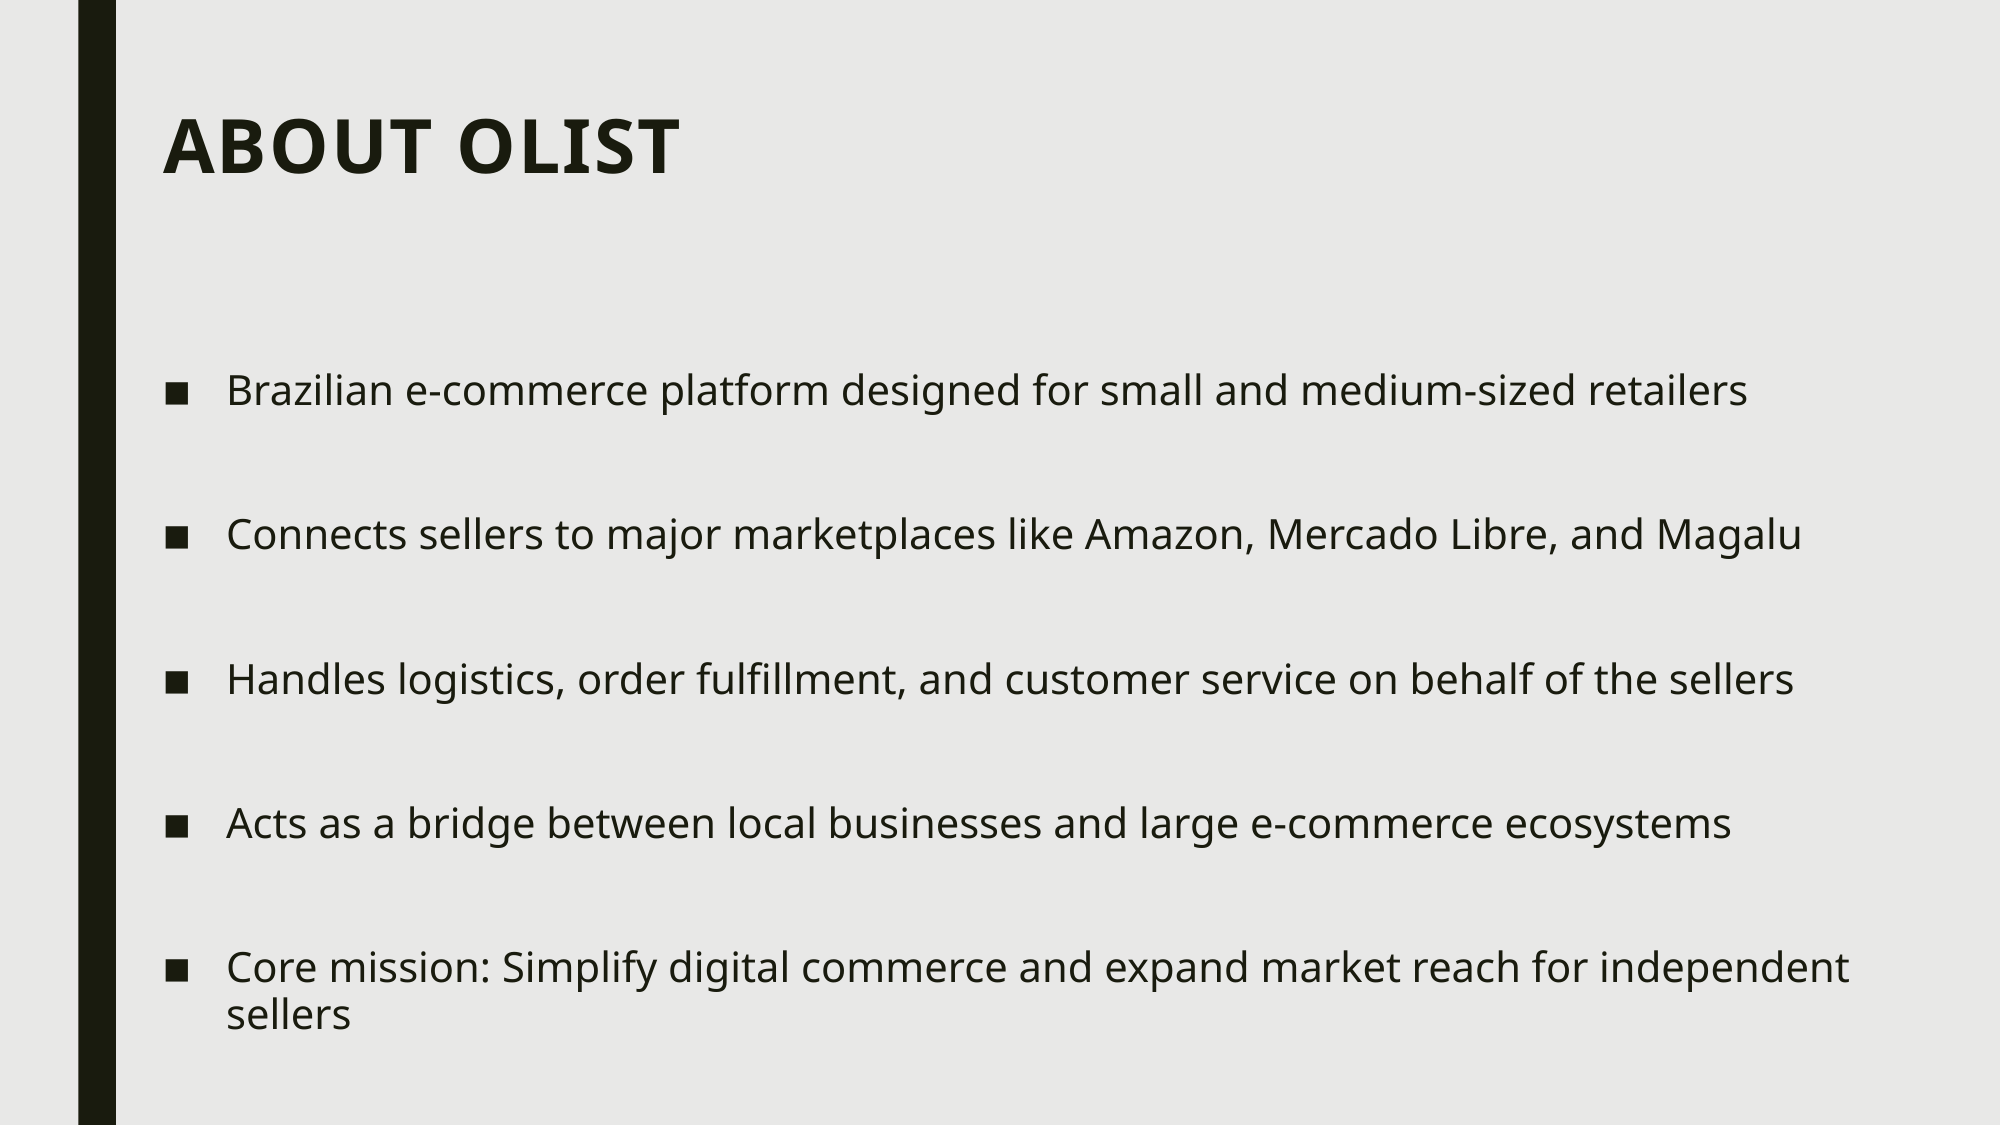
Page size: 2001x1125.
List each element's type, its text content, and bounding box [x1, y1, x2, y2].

list Brazilian e-commerce platform designed for small and medium-sized retailers Connects sellers to major marketplaces like Amazon, Mercado Libre, and Magalu Handles logistics, order fulfillment, and customer service on behalf of the sellers Acts as a bridge between local businesses and large e-commerce ecosystems Core mission: Simplify digital commerce and expand market reach for independent sellers [148, 360, 1890, 1058]
title About Olist [148, 102, 1000, 333]
